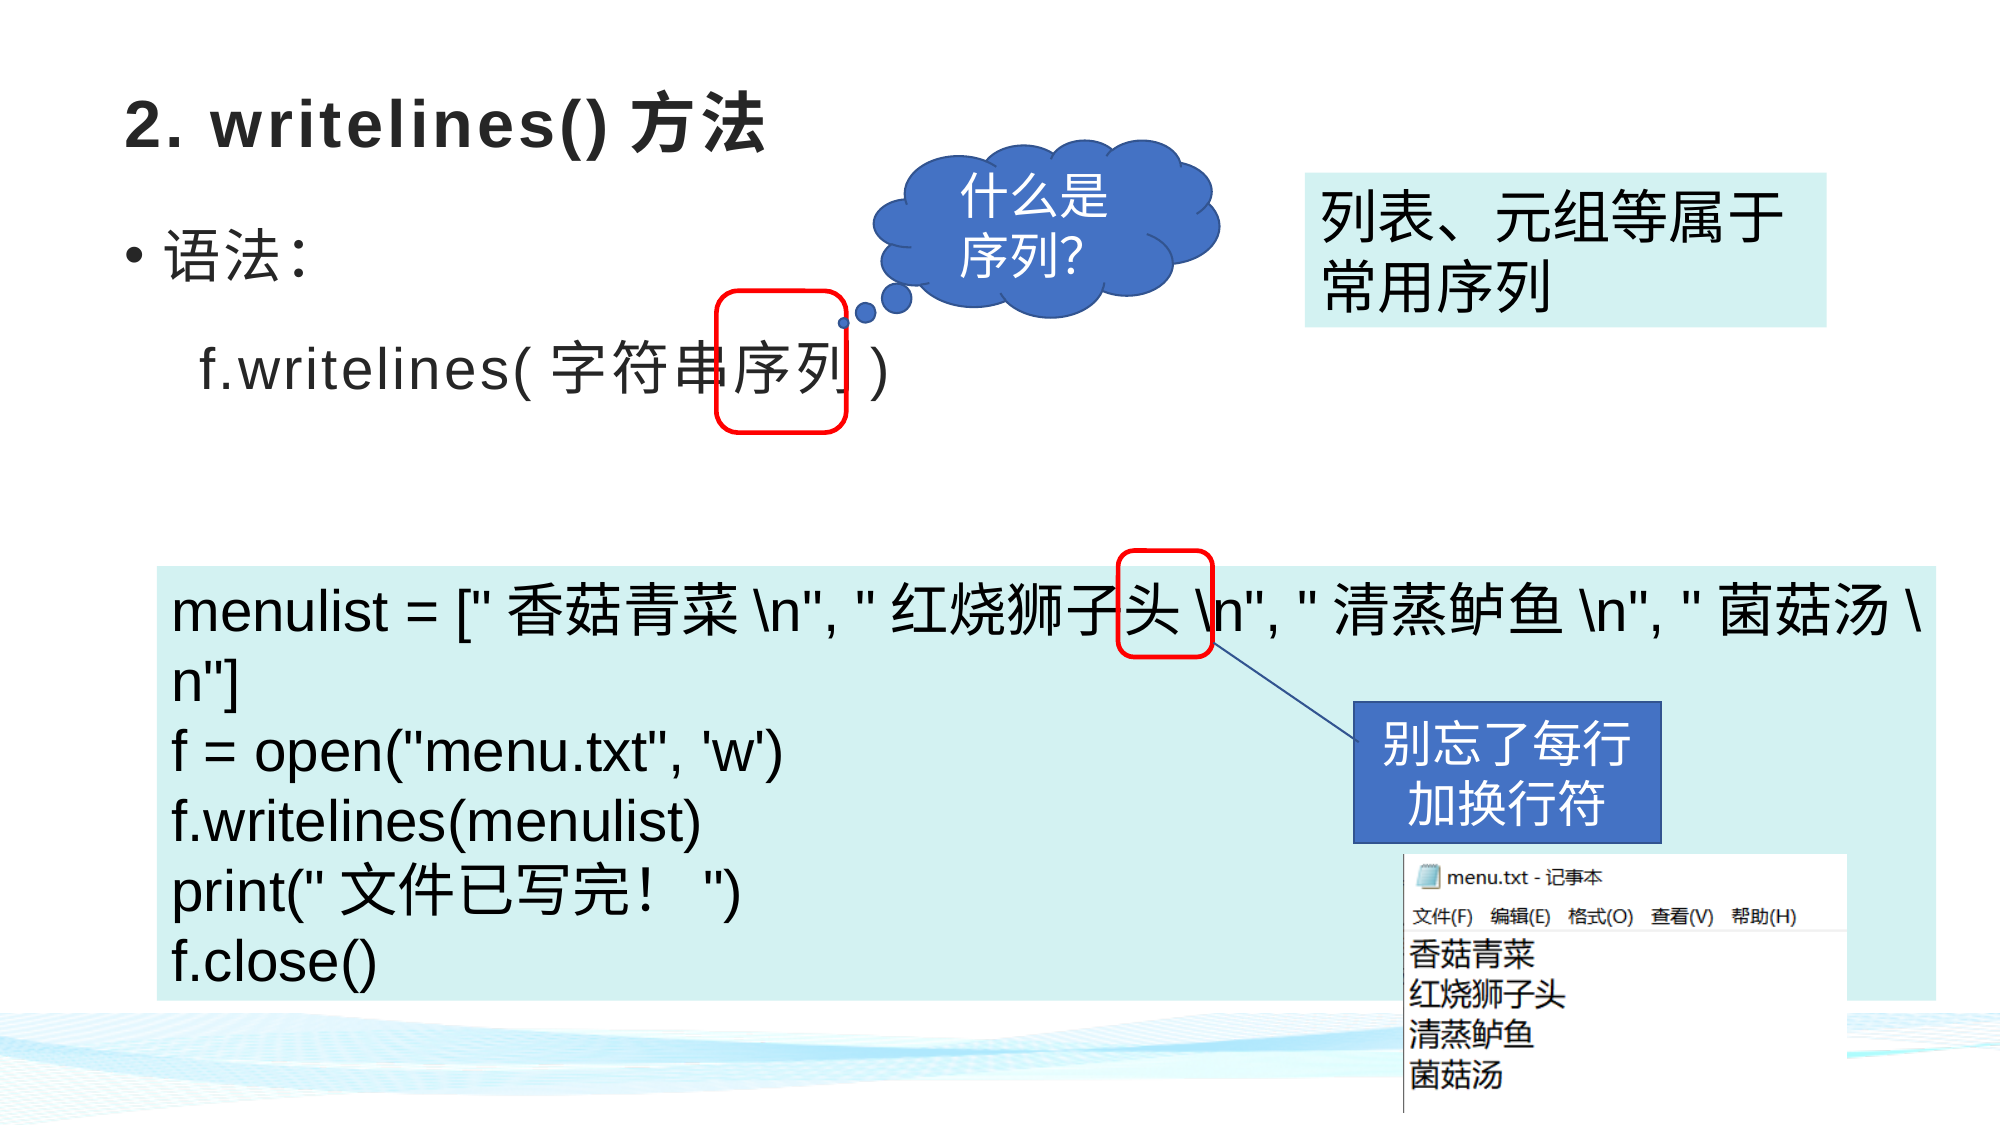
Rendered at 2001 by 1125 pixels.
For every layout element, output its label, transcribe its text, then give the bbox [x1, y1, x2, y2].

text_box 什么是序列？ [837, 317, 850, 330]
text_box 什么是序列？ [854, 301, 877, 324]
text_box menulist = ["香菇青菜\n", "红烧狮子头\n", "清蒸鲈鱼\n", "菌菇汤\n"] f = open("menu.txt", 'w') f.writelines(menulist) print("文件已写完！") f.close() [156, 566, 1937, 1001]
text_box [1116, 549, 1214, 659]
text_box 别忘了每行加换行符 [1212, 641, 1662, 844]
text_box [715, 289, 848, 434]
title 2. writelines()方法 [109, 72, 1891, 190]
text_box 列表、元组等属于常用序列 [1304, 172, 1827, 328]
text_box 什么是序列？ [872, 139, 1221, 319]
picture [0, 854, 2000, 1125]
list 语法： f.writelines(字符串序列) [109, 190, 1891, 1041]
